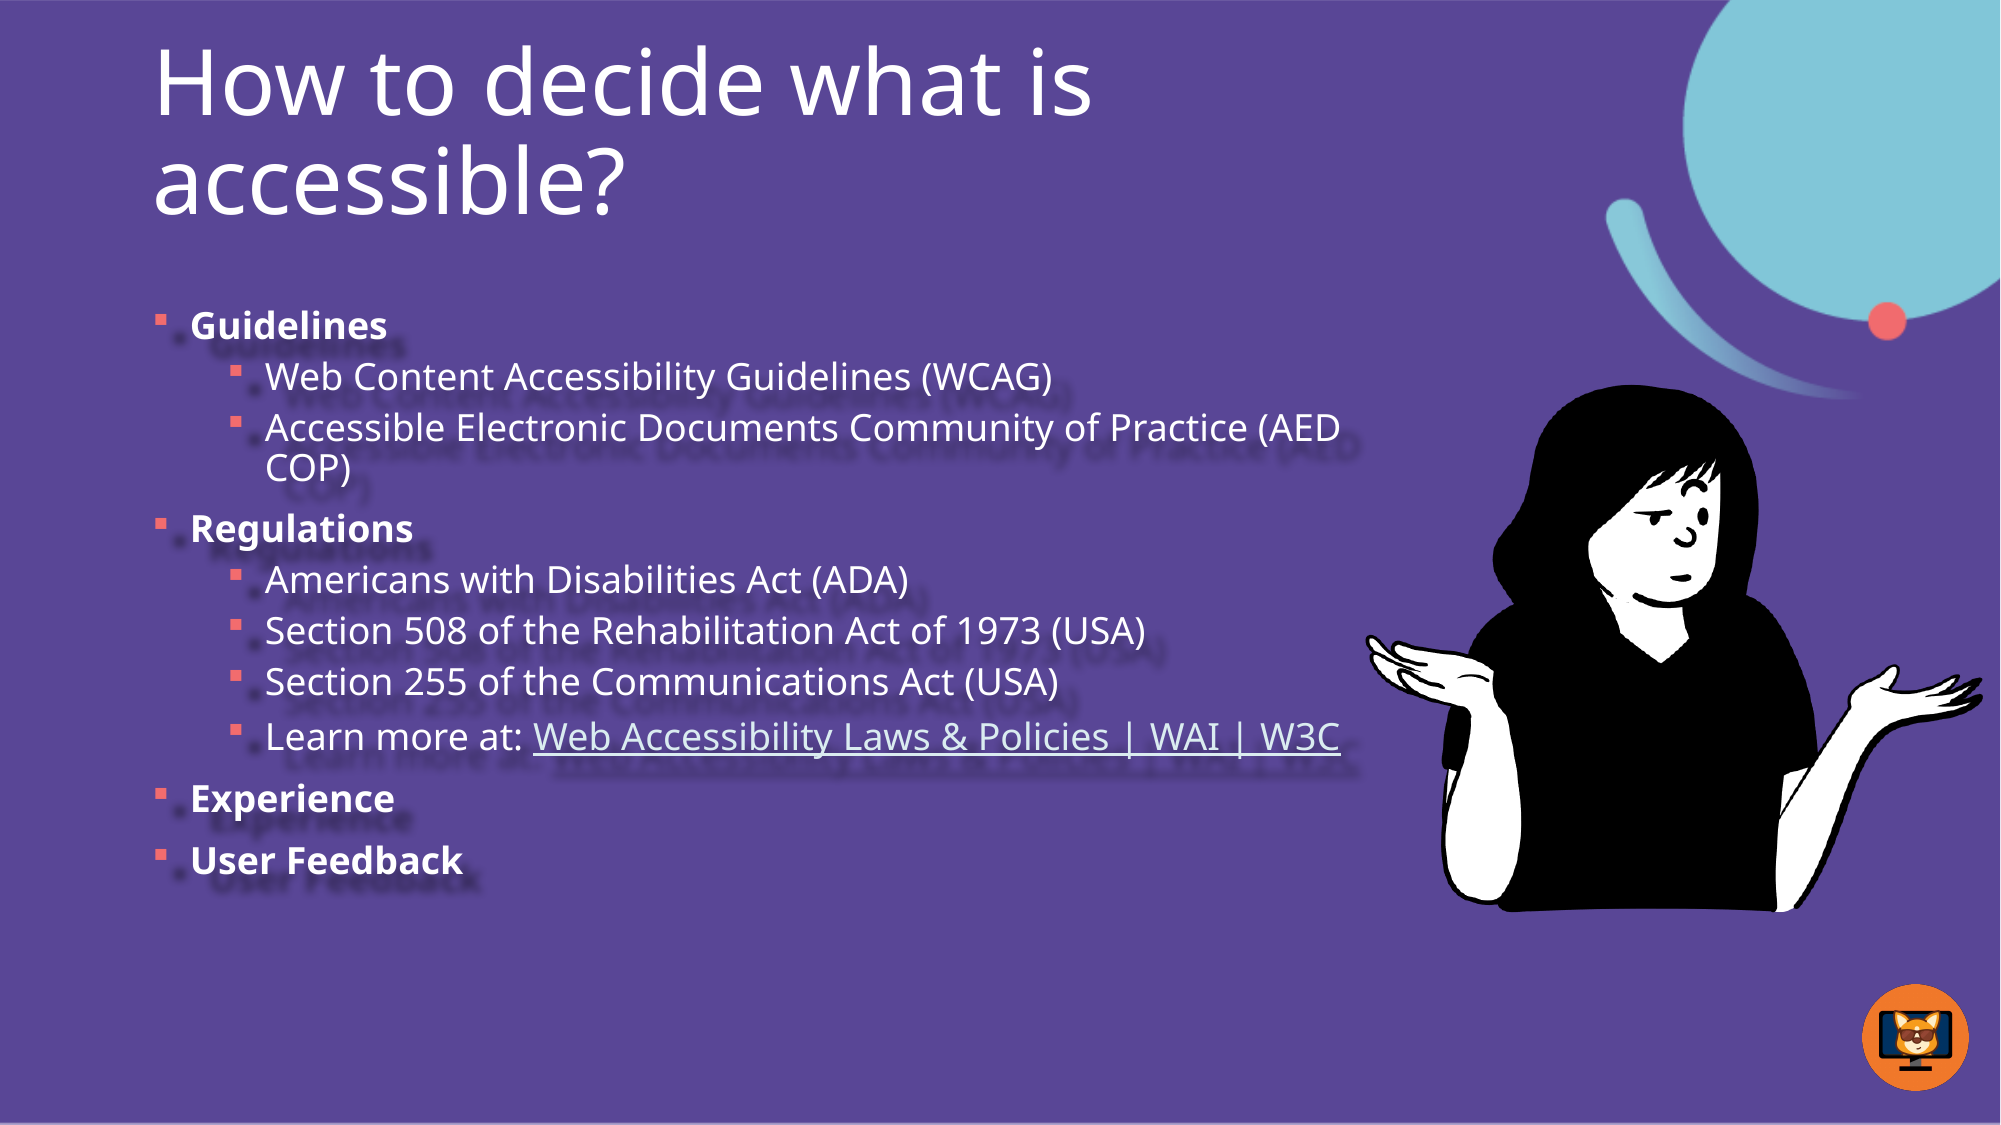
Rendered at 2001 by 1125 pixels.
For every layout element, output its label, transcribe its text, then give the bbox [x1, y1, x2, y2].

list Guidelines Web Content Accessibility Guidelines (WCAG) Accessible Electronic Documents Community of Practice (AED COP) Regulations Americans with Disabilities Act (ADA) Section 508 of the Rehabilitation Act of 1973 (USA) Section 255 of the Communications Act (USA) Learn more at: Web Accessibility Laws & Policies | WAI | W3C Experience User Feedback [137, 299, 1375, 1014]
title How to decide what is accessible? [137, 26, 1505, 244]
picture [0, 0, 2001, 1125]
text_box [1353, 376, 2000, 937]
